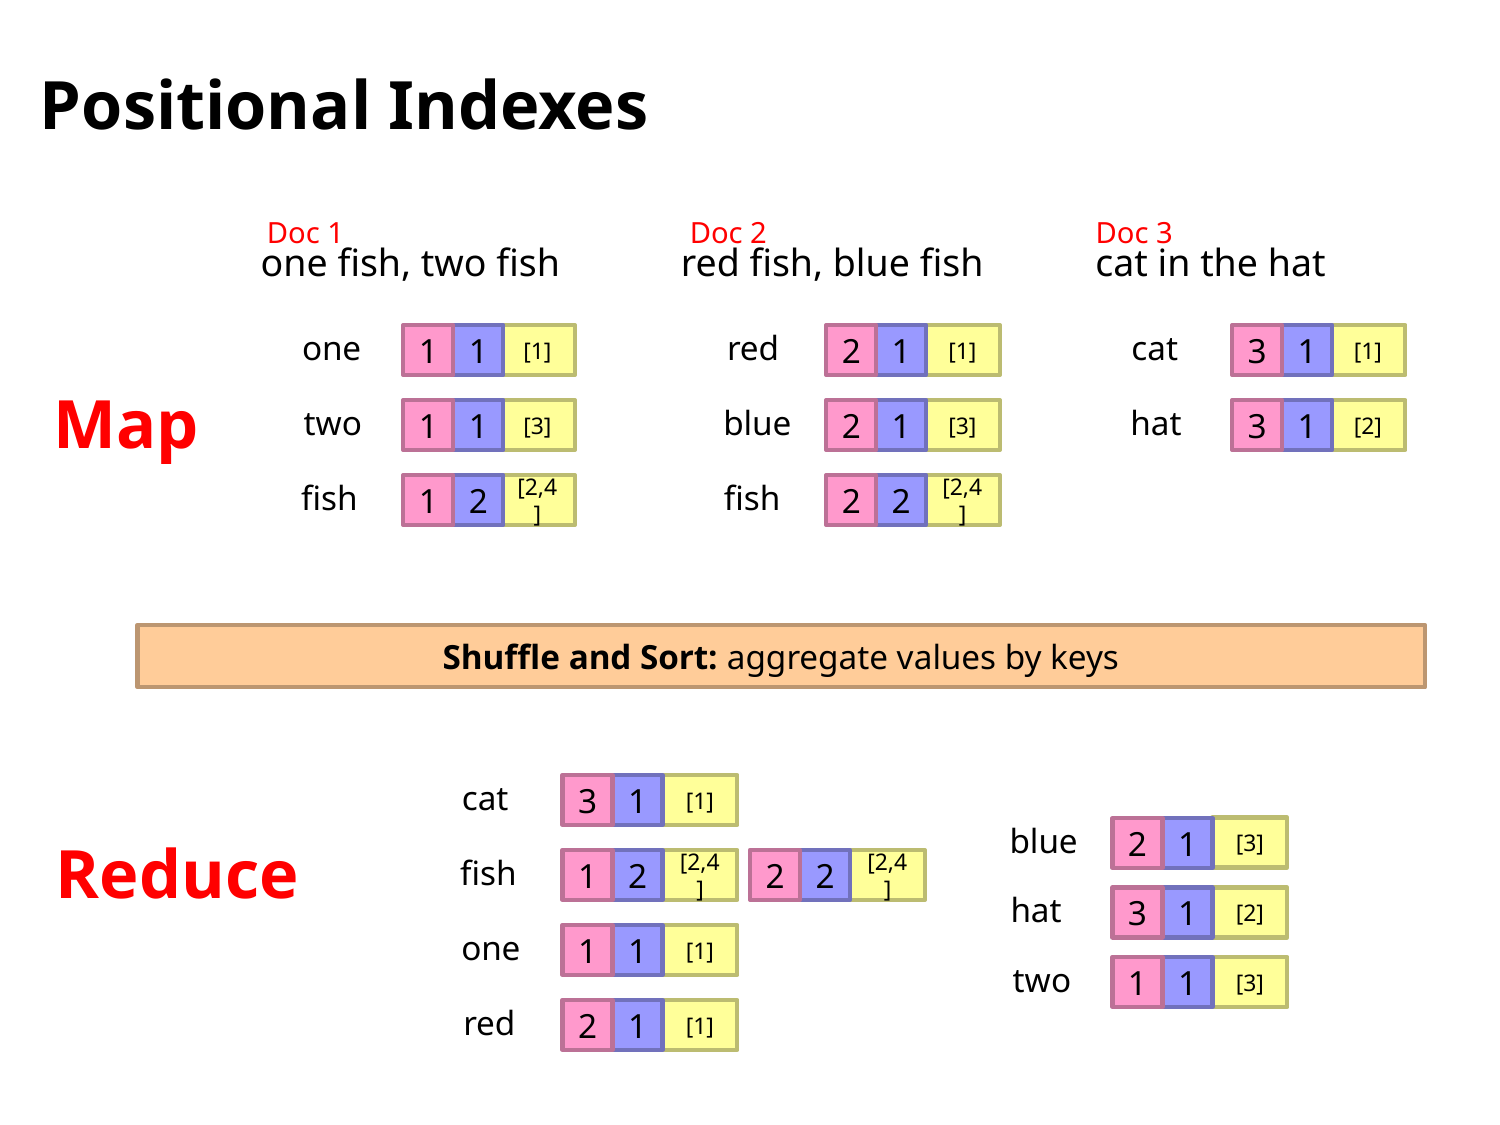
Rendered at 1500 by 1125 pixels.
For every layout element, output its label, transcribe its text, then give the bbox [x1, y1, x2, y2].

text_box 1 [401, 473, 455, 527]
text_box two [288, 394, 377, 450]
text_box blue [994, 812, 1093, 868]
text_box [1] [928, 323, 1002, 377]
text_box 1 [455, 398, 505, 452]
text_box 1 [878, 398, 928, 452]
text_box two [997, 951, 1086, 1007]
text_box 1 [455, 323, 505, 377]
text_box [253, 206, 556, 293]
text_box one [287, 319, 377, 375]
text_box fish [286, 469, 373, 525]
text_box 2 [824, 473, 878, 527]
text_box 2 [878, 473, 928, 527]
text_box 2 [560, 998, 615, 1052]
text_box 2 [615, 848, 665, 902]
text_box blue [708, 394, 807, 450]
text_box 1 [401, 323, 455, 377]
text_box hat [1115, 394, 1197, 450]
text_box [1] [665, 773, 739, 827]
text_box [1] [1334, 323, 1407, 377]
text_box 1 [1165, 885, 1215, 940]
text_box [2,4] [665, 848, 739, 902]
text_box [2] [1334, 398, 1407, 452]
text_box 3 [1230, 323, 1284, 377]
text_box 2 [748, 848, 802, 902]
text_box one [446, 919, 536, 975]
text_box 1 [1165, 816, 1215, 870]
text_box 3 [560, 773, 615, 827]
text_box 2 [824, 398, 878, 452]
text_box 3 [1110, 885, 1165, 940]
text_box 1 [615, 998, 665, 1052]
text_box 2 [802, 848, 852, 902]
text_box 1 [560, 848, 615, 902]
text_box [675, 206, 977, 293]
text_box red [448, 994, 531, 1050]
text_box 1 [401, 398, 455, 452]
text_box 3 [1230, 398, 1284, 452]
text_box fish [445, 844, 532, 900]
text_box [1] [505, 323, 577, 377]
text_box 1 [1284, 398, 1334, 452]
text_box [2,4] [852, 848, 927, 902]
title Positional Indexes [24, 18, 1451, 188]
text_box cat [1116, 319, 1193, 375]
text_box [3] [1215, 955, 1289, 1009]
text_box 2 [1110, 816, 1165, 870]
text_box 1 [615, 773, 665, 827]
text_box [3] [505, 398, 577, 452]
text_box [2] [1215, 885, 1289, 940]
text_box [1081, 206, 1327, 293]
text_box cat [447, 769, 524, 825]
text_box 2 [824, 323, 878, 377]
text_box hat [995, 881, 1077, 937]
text_box 1 [1165, 955, 1215, 1009]
text_box [2,4] [928, 473, 1002, 527]
text_box 1 [1284, 323, 1334, 377]
text_box [2,4] [505, 473, 577, 527]
text_box Shuffle and Sort: aggregate values by keys [135, 623, 1427, 689]
text_box [3] [1210, 815, 1289, 870]
text_box [1] [665, 923, 739, 977]
text_box red [712, 319, 795, 375]
text_box Map [38, 374, 214, 470]
text_box Reduce [41, 824, 314, 920]
text_box [1] [665, 998, 739, 1052]
text_box 1 [560, 923, 615, 977]
text_box 1 [1110, 955, 1165, 1009]
text_box [3] [928, 398, 1002, 452]
text_box 1 [615, 923, 665, 977]
text_box fish [709, 469, 796, 525]
text_box 2 [455, 473, 505, 527]
text_box 1 [878, 323, 928, 377]
